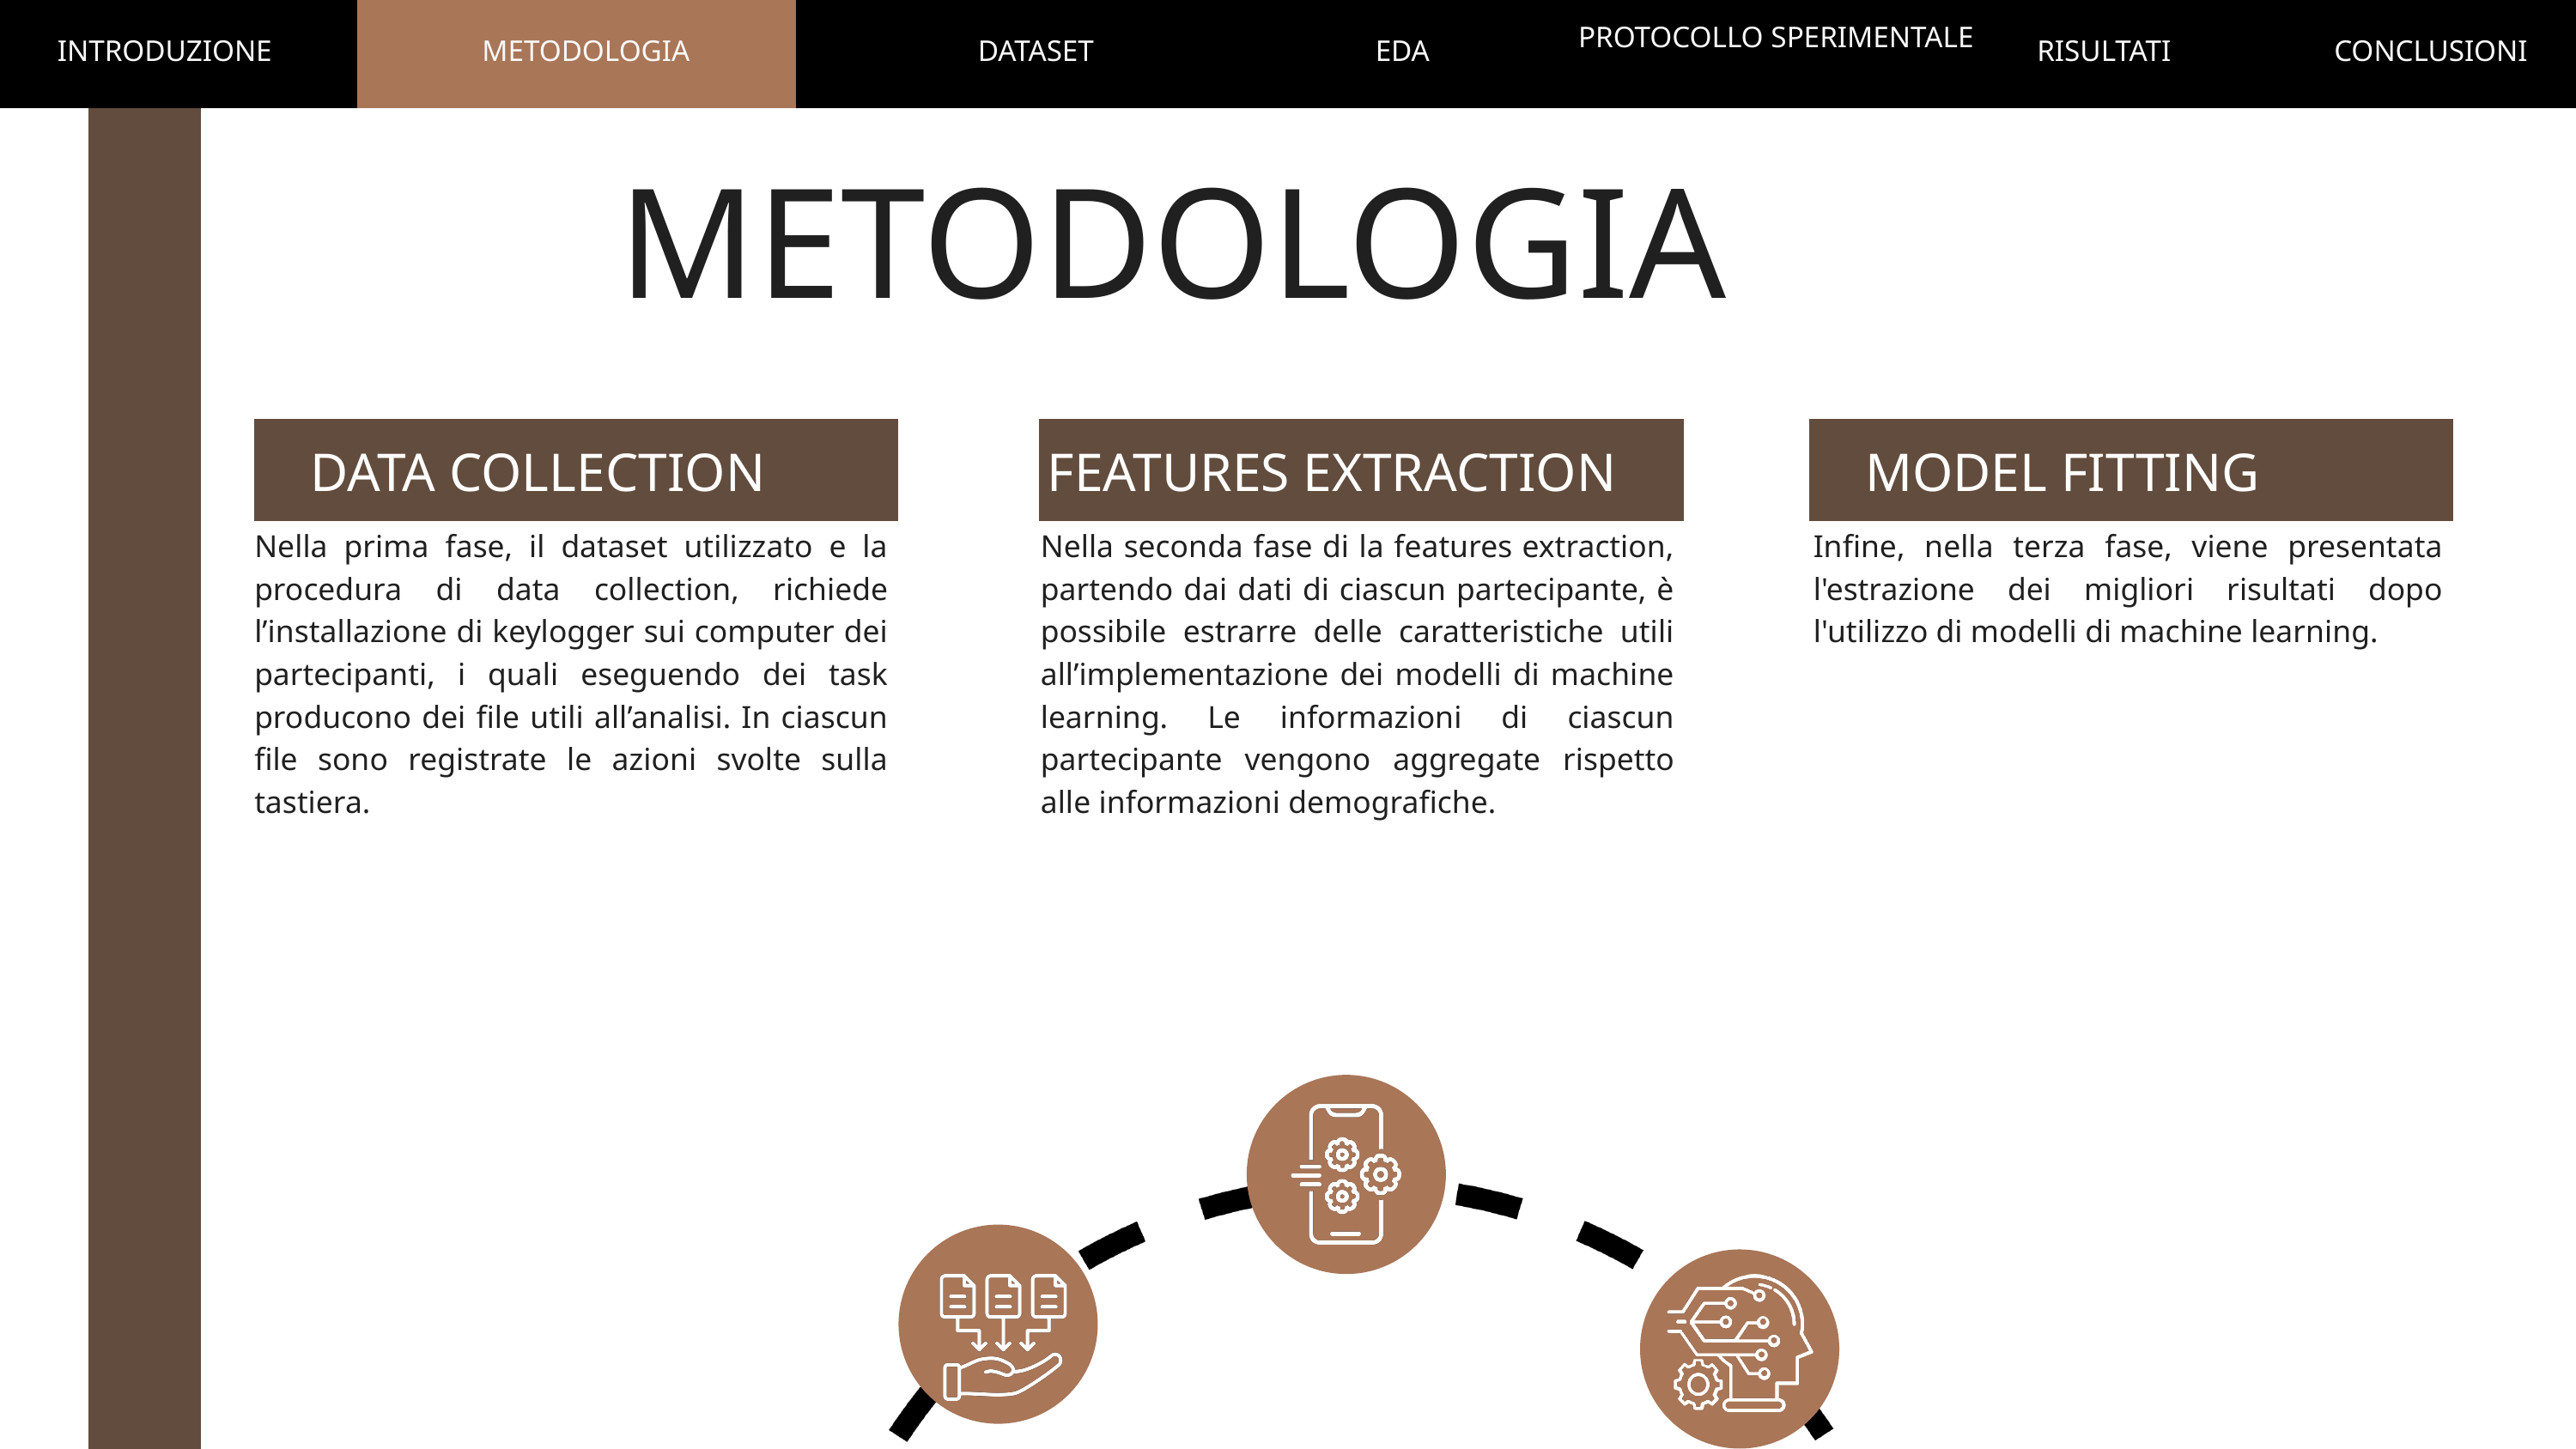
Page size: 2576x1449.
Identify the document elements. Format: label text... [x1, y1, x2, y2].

text_box Infine, nella terza fase, viene presentata l'estrazione dei migliori risultati dopo l'utilizzo di modelli di machine learning. [1813, 529, 2443, 649]
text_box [356, 0, 797, 109]
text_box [1039, 418, 1684, 522]
text_box Nella prima fase, il dataset utilizzato e la procedura di data collection, richiede l’installazione di keylogger sui computer dei partecipanti, i quali eseguendo dei task producono dei file utili all’analisi. In ciascun file sono registrate le azioni svolte sulla tastiera. [254, 528, 889, 862]
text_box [253, 418, 899, 522]
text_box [1639, 1249, 1840, 1449]
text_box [898, 1224, 1098, 1424]
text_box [797, 0, 2576, 109]
text_box [796, 1174, 1927, 1449]
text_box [88, 118, 202, 1449]
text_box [0, 0, 355, 109]
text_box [1808, 418, 2454, 522]
text_box Nella seconda fase di la features extraction, partendo dai dati di ciascun partecipante, è possibile estrarre delle caratteristiche utili all’implementazione dei modelli di machine learning. Le informazioni di ciascun partecipante vengono aggregate rispetto alle informazioni demografiche. [1040, 528, 1674, 820]
text_box METODOLOGIA [618, 165, 2012, 329]
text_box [1246, 1074, 1447, 1275]
